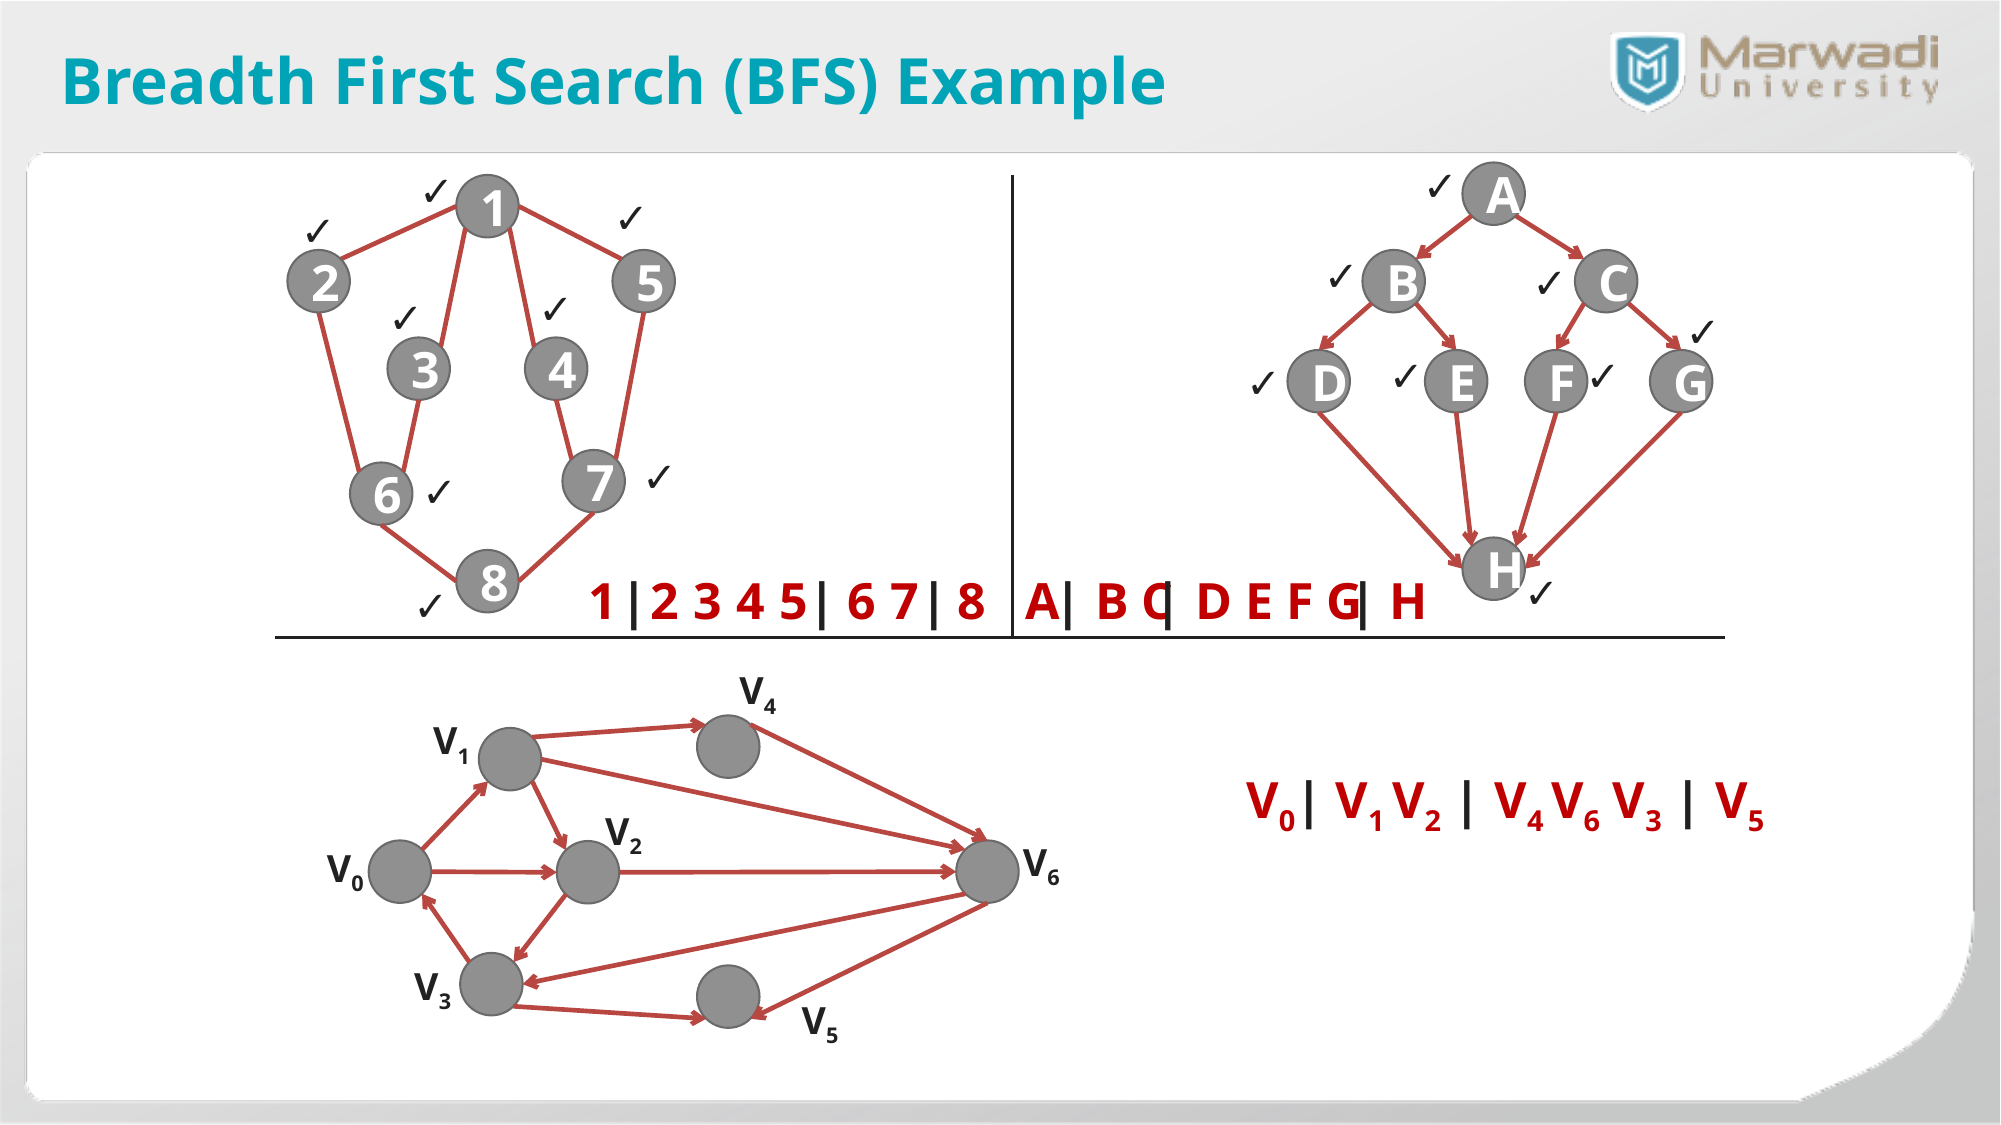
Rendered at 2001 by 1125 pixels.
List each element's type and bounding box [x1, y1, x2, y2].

text_box [518, 205, 622, 260]
text_box [1628, 303, 1682, 351]
text_box [403, 399, 419, 472]
text_box [615, 312, 644, 460]
text_box [541, 758, 966, 850]
text_box [340, 205, 457, 260]
text_box [440, 228, 466, 347]
text_box [750, 902, 988, 1019]
text_box [1555, 303, 1585, 351]
text_box [1415, 303, 1457, 351]
text_box [1318, 412, 1463, 569]
text_box [1455, 412, 1472, 547]
text_box [1415, 215, 1472, 260]
text_box [0, 0, 2000, 1125]
text_box [509, 228, 535, 347]
text_box [518, 512, 594, 582]
text_box [1515, 215, 1585, 260]
text_box [531, 780, 536, 851]
text_box [380, 524, 457, 582]
text_box [318, 312, 360, 472]
text_box [555, 399, 572, 460]
text_box [522, 893, 966, 985]
text_box [513, 1005, 707, 1019]
text_box [1515, 412, 1522, 547]
text_box [1318, 303, 1372, 351]
text_box [421, 893, 470, 963]
text_box [421, 781, 489, 850]
text_box [1524, 412, 1682, 569]
text_box [750, 724, 988, 841]
text_box [531, 724, 707, 738]
text_box [513, 894, 520, 963]
